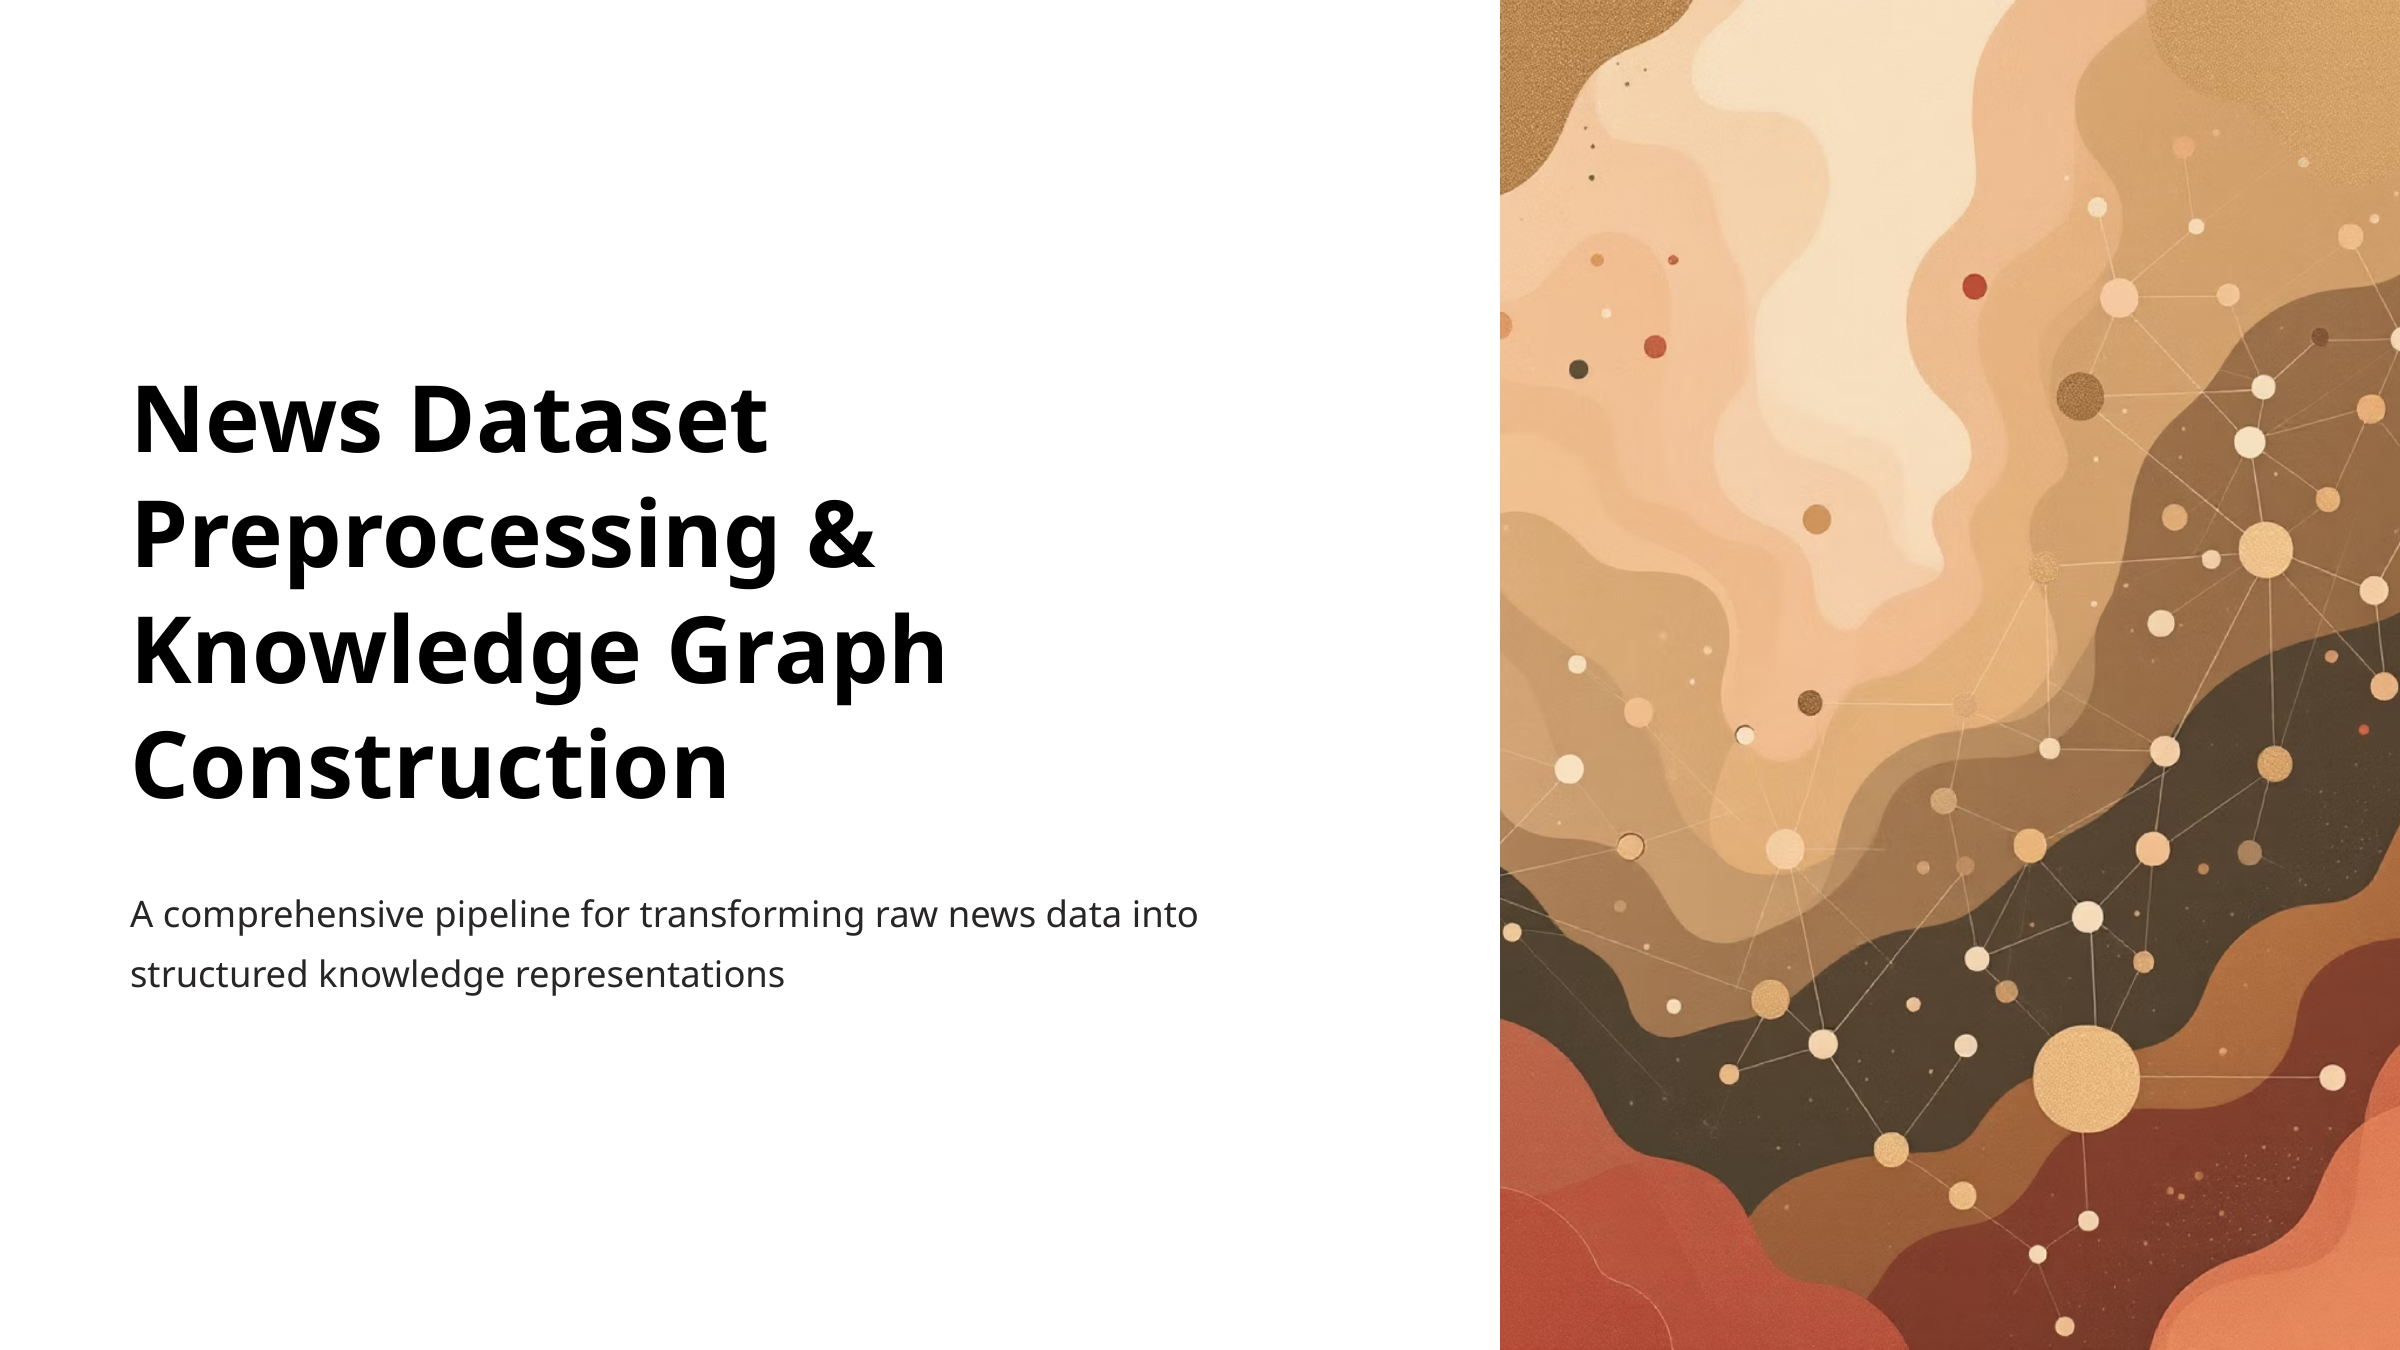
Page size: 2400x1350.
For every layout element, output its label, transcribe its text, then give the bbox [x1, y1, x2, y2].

text_box A comprehensive pipeline for transforming raw news data into structured knowledge representations [130, 875, 1370, 995]
text_box News Dataset Preprocessing & Knowledge Graph Construction [130, 355, 1370, 821]
picture [1499, 0, 2400, 1350]
